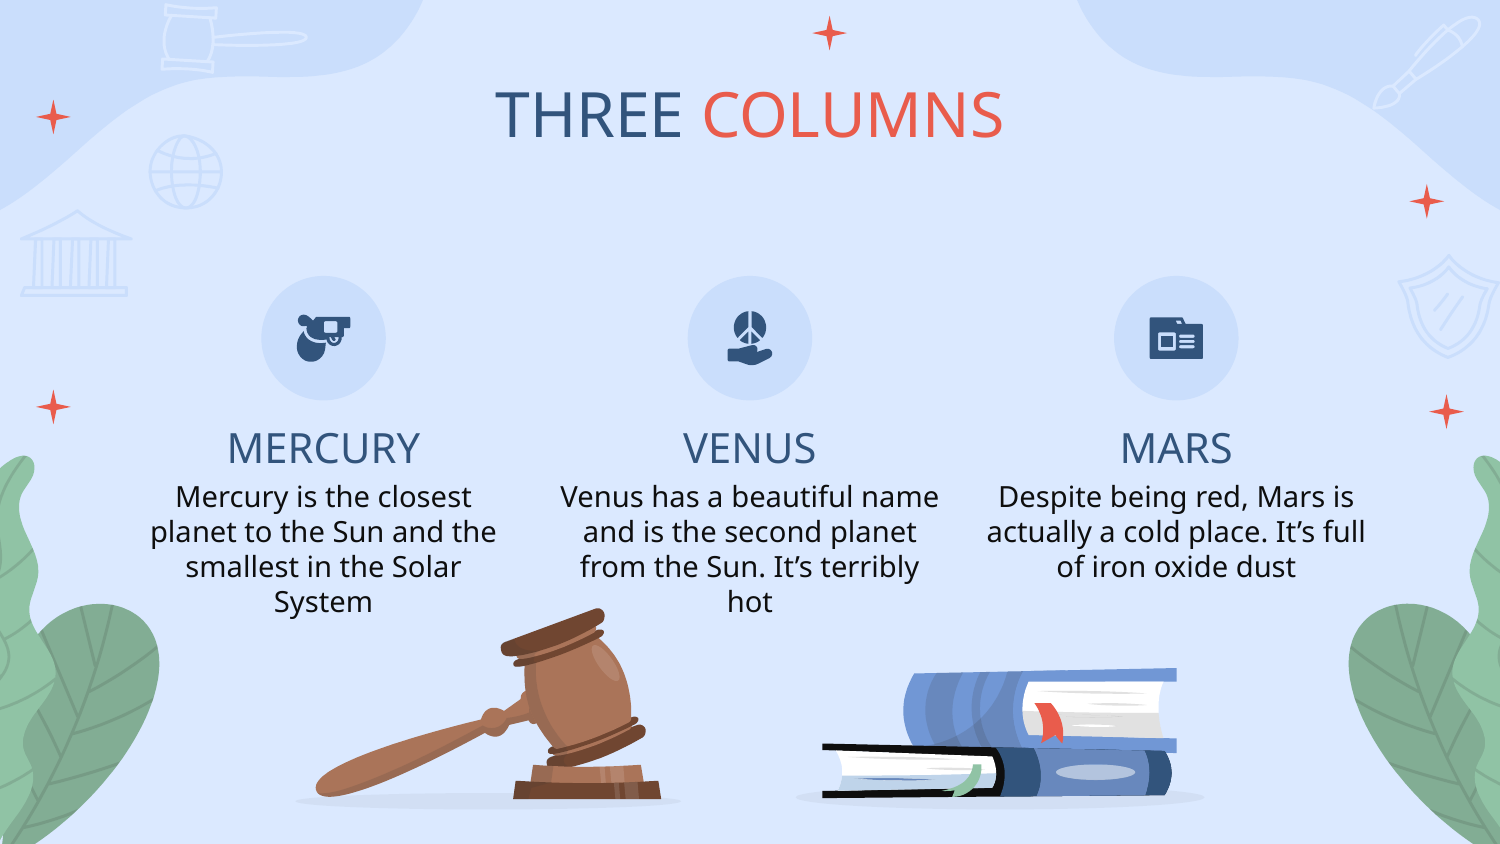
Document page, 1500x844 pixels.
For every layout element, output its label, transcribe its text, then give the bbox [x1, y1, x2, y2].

title VENUS [544, 427, 956, 463]
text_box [1149, 317, 1204, 360]
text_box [727, 310, 773, 366]
text_box [687, 275, 813, 401]
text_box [296, 314, 351, 362]
title MERCURY [118, 427, 530, 487]
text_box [795, 667, 1205, 810]
text_box [261, 275, 386, 401]
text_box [295, 608, 682, 810]
subtitle Despite being red, Mars is actually a cold place. It’s full of iron oxide dust [971, 463, 1382, 613]
title THREE COLUMNS [118, 60, 1382, 150]
title MARS [970, 427, 1382, 487]
subtitle Venus has a beautiful name and is the second planet from the Sun. It’s terribly hot [544, 463, 956, 613]
subtitle Mercury is the closest planet to the Sun and the smallest in the Solar System [118, 463, 529, 613]
text_box [1114, 275, 1239, 401]
